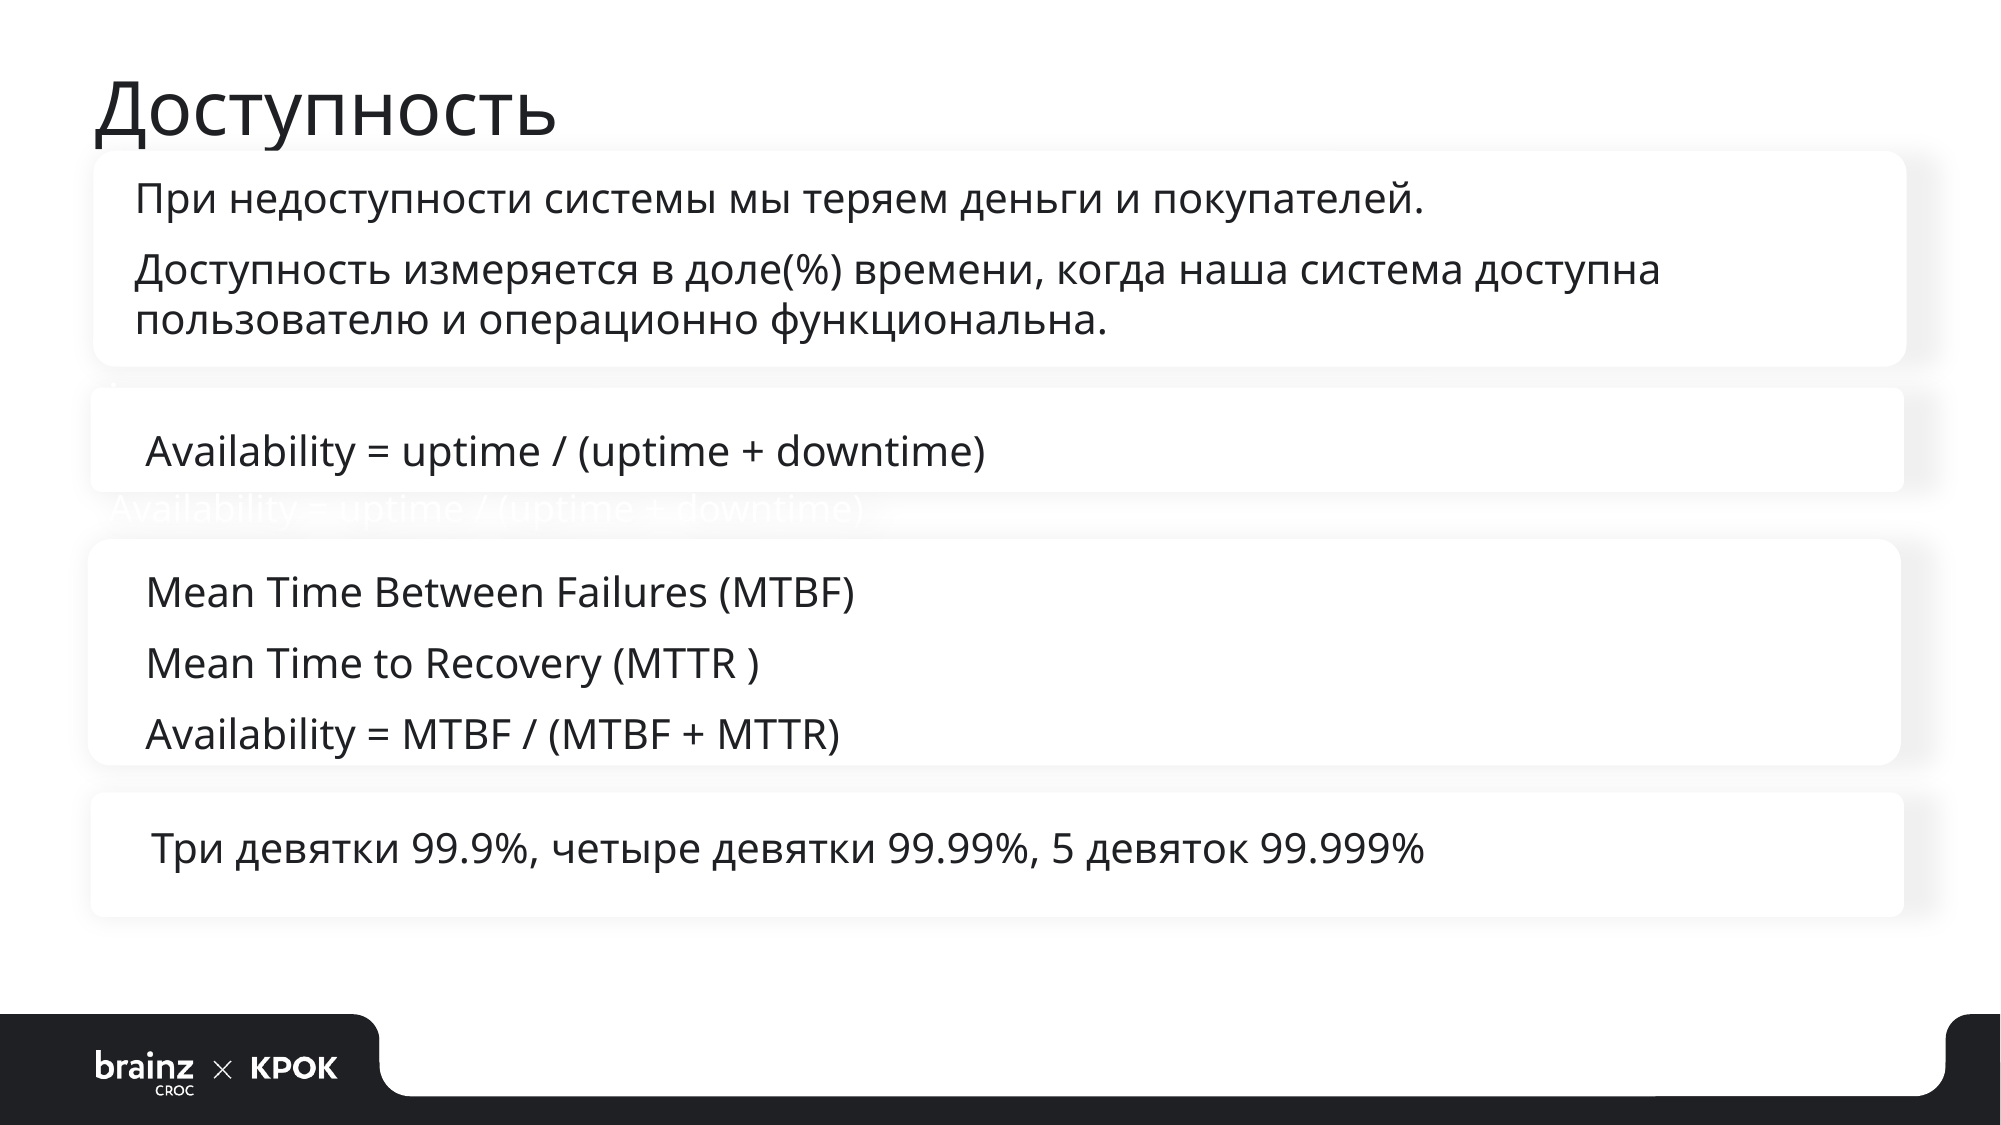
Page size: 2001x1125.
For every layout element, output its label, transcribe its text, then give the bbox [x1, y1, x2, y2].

text_box При недоступности системы мы теряем деньги и покупателей. . Availability = uptime / (uptime + downtime) [86, 538, 1902, 767]
text_box Mean Time Between Failures (MTBF) Mean Time to Recovery (MTTR ) Availability = MTBF / (MTBF + MTTR) [130, 558, 1859, 766]
text_box Availability = uptime / (uptime + downtime) [130, 417, 1859, 483]
title Доступность [80, 58, 1806, 164]
picture [96, 1050, 338, 1096]
text_box При недоступности системы мы теряем деньги и покупателей. Доступность измеряется в доле(%) времени, когда наша система доступна пользователю и операционно функциональна. [119, 164, 1848, 351]
text_box [89, 791, 1905, 918]
text_box Три девятки 99.9%, четыре девятки 99.99%, 5 девяток 99.999% [136, 814, 1864, 880]
text_box [92, 149, 1908, 368]
text_box . . Availability = uptime / (uptime + downtime) [89, 386, 1905, 493]
